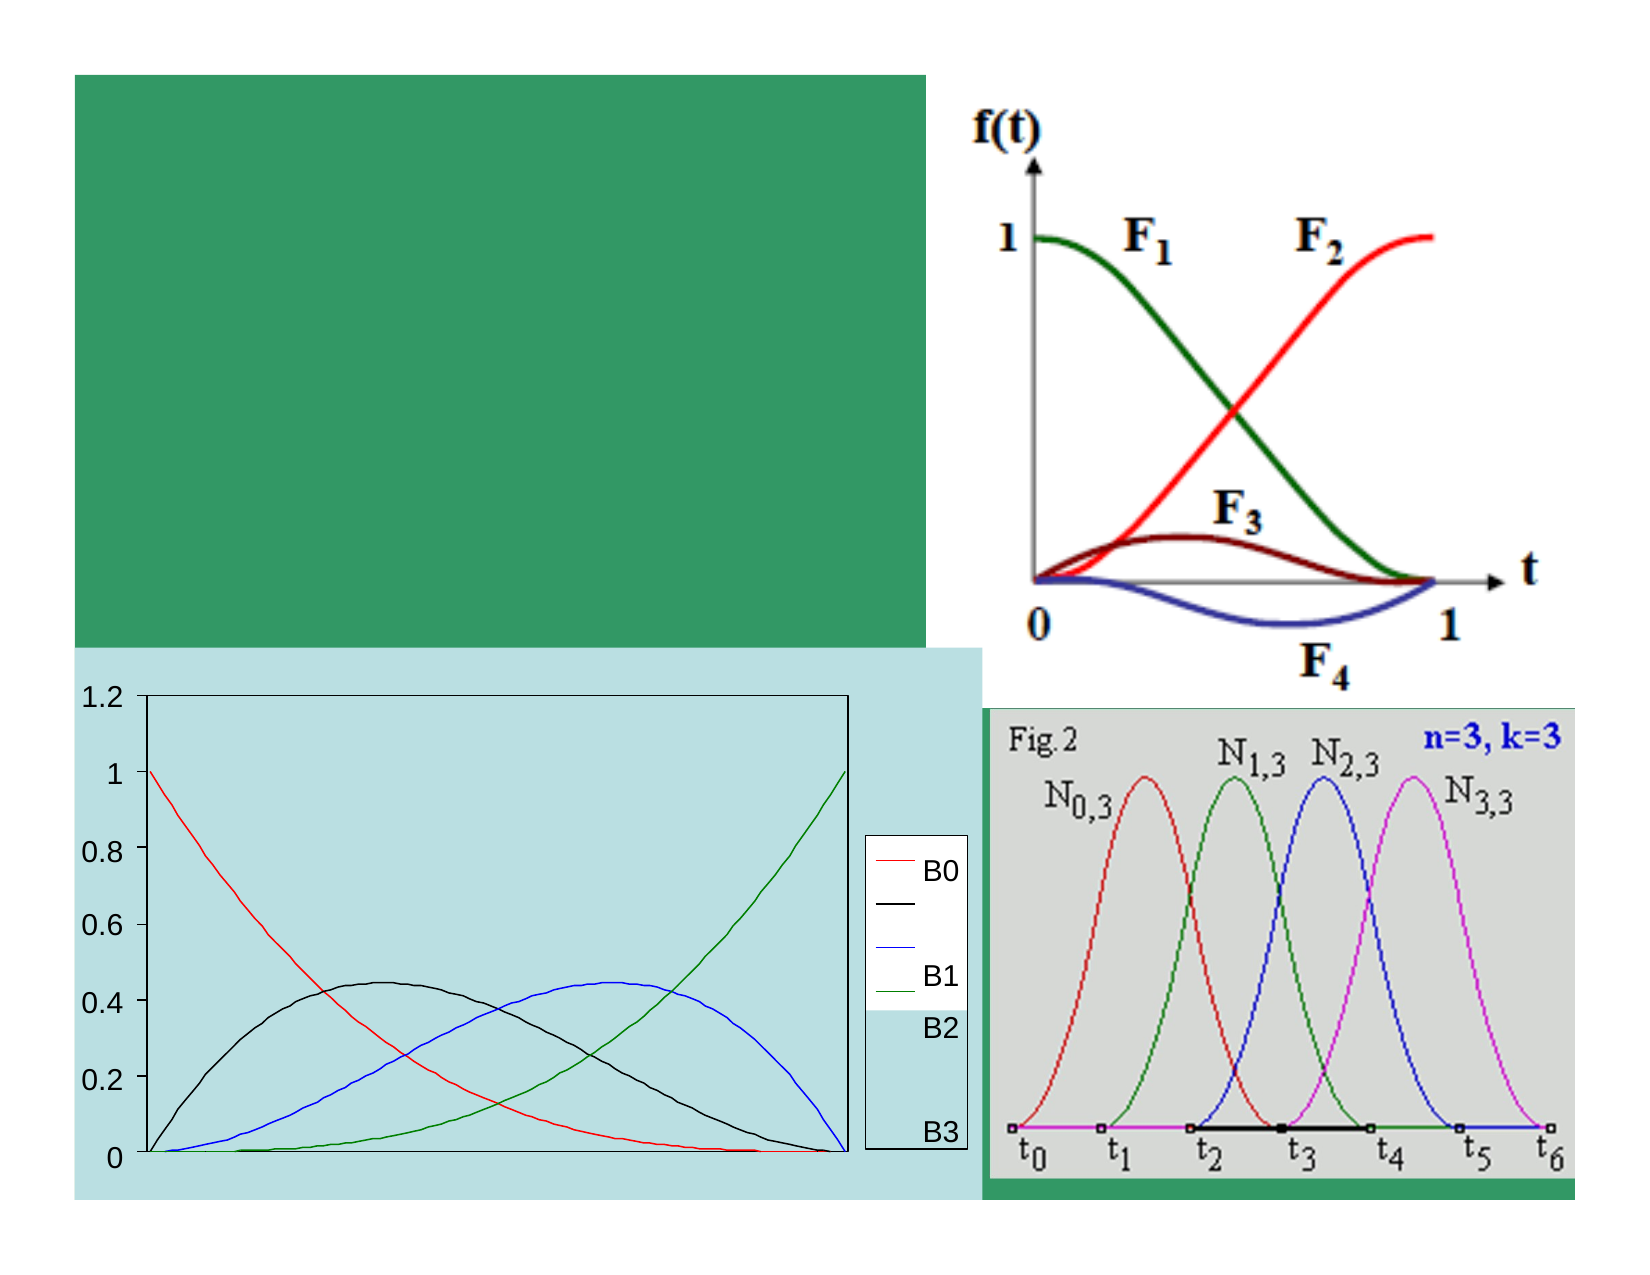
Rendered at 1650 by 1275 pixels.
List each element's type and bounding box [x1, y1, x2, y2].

text_box [865, 835, 968, 1011]
text_box [74, 74, 1576, 1201]
